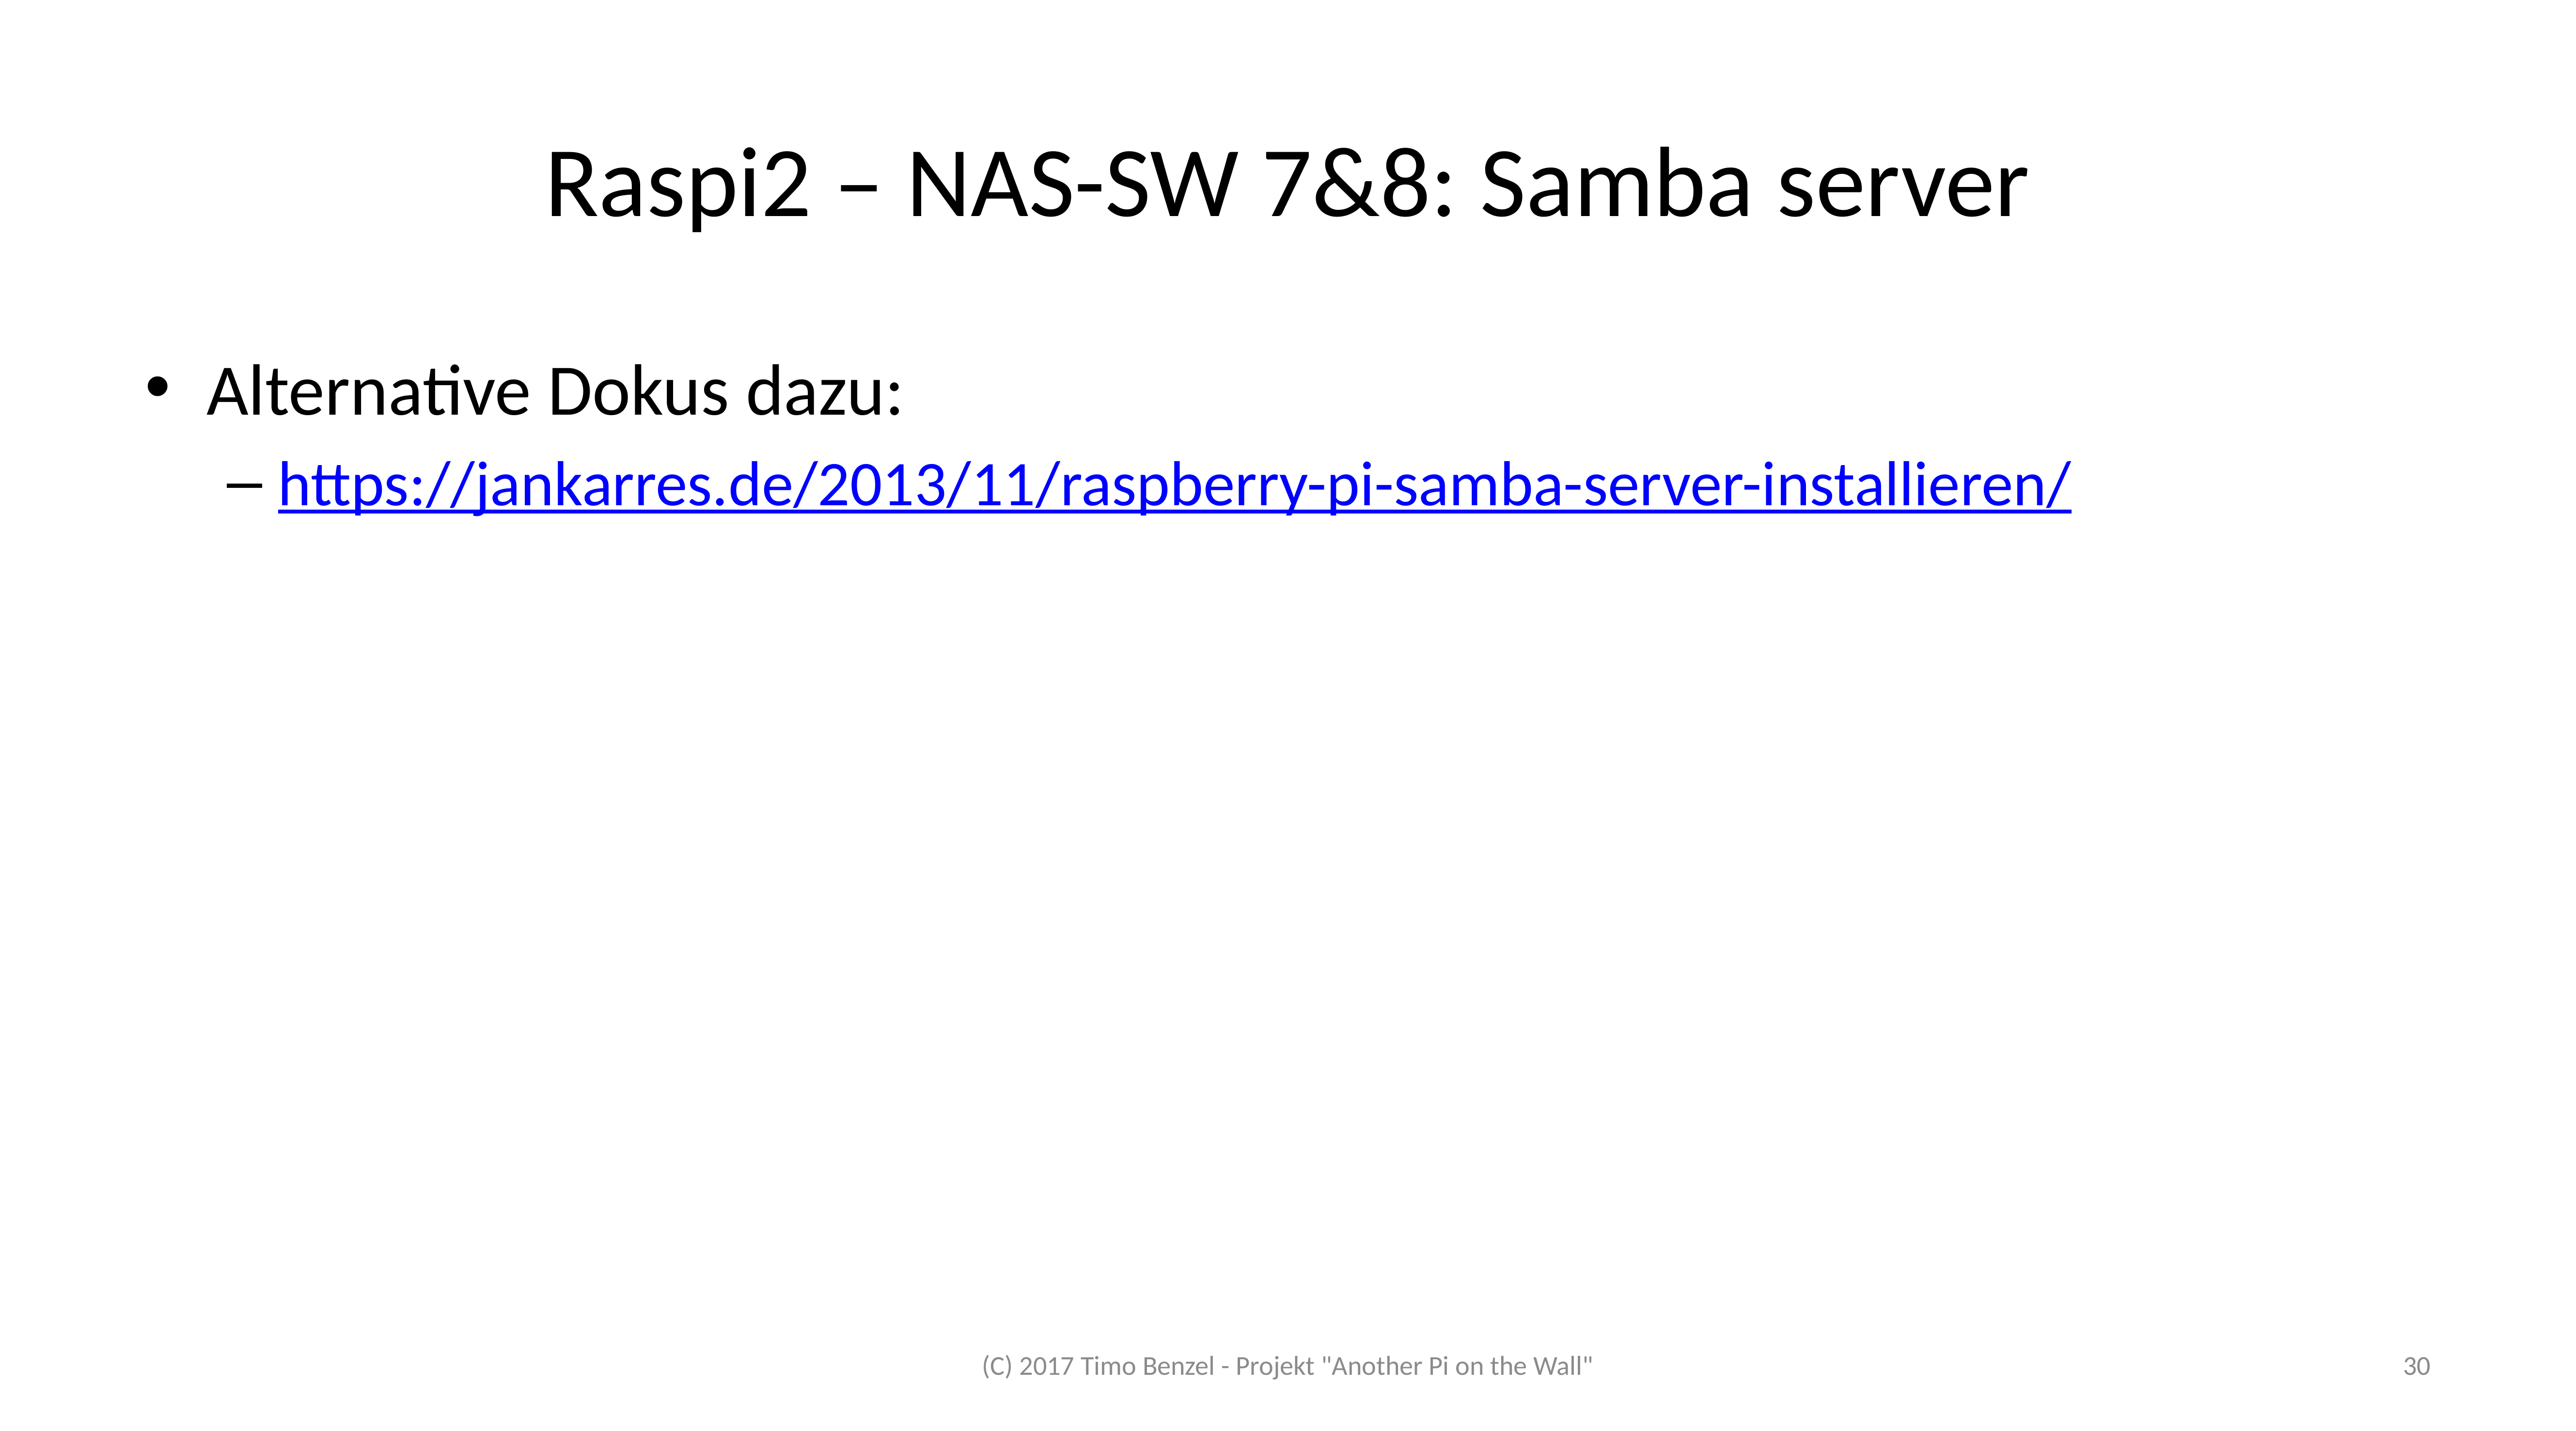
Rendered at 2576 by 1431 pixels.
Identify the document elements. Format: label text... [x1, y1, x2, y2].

footer (C) 2017 Timo Benzel - Projekt "Another Pi on the Wall" [880, 1326, 1696, 1402]
slide_number 30 [1846, 1326, 2447, 1402]
title Raspi2 – NAS-SW 7&8: Samba server [128, 57, 2447, 296]
list Alternative Dokus dazu: https://jankarres.de/2013/11/raspberry-pi-samba-server-installieren/ [128, 334, 2447, 1278]
